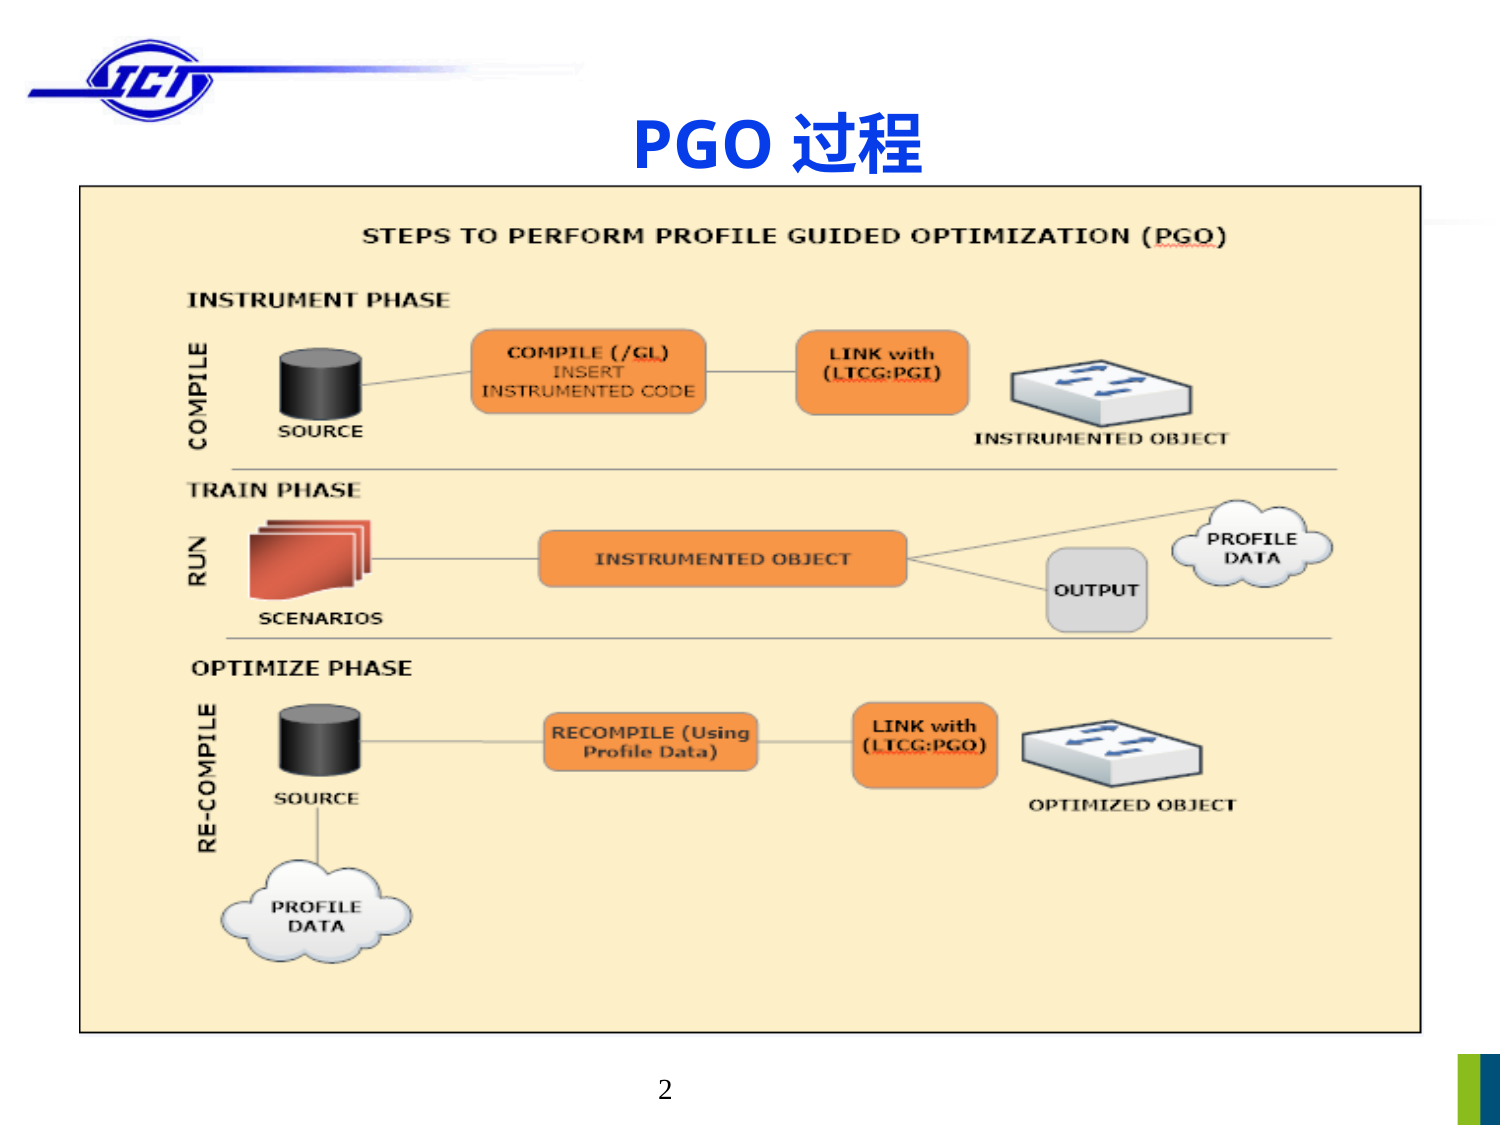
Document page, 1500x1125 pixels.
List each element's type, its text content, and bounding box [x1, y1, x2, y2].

picture [24, 36, 600, 125]
title PGO过程 [159, 66, 1397, 182]
picture [79, 184, 1424, 1037]
